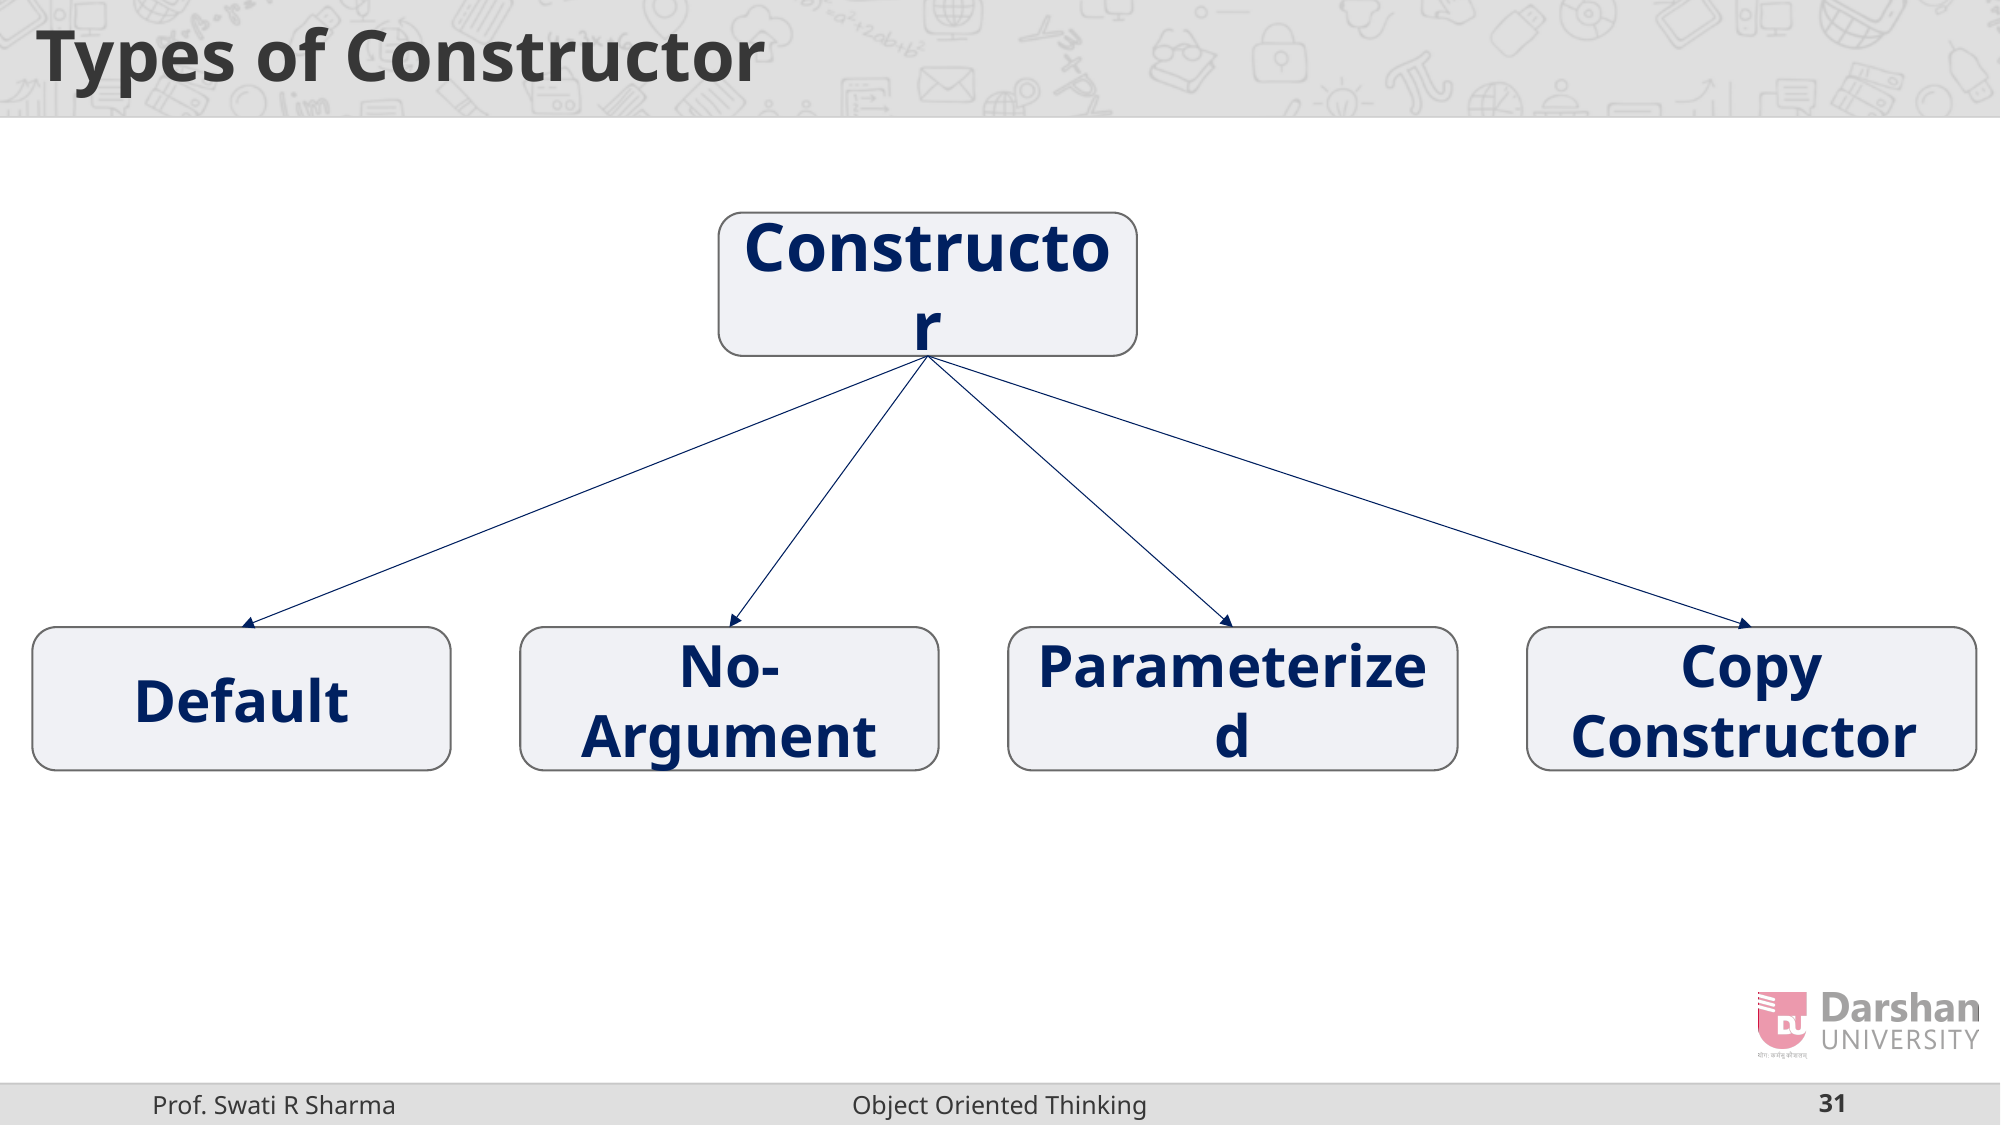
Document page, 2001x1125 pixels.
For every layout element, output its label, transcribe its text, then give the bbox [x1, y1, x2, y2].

text_box No-Argument [519, 628, 940, 772]
text_box Constructor [717, 211, 1138, 355]
text_box A [1758, 992, 1979, 1059]
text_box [927, 355, 1752, 628]
title Types of Constructor [0, 0, 2000, 117]
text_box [241, 355, 729, 628]
text_box Copy Constructor [1526, 626, 1978, 772]
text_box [729, 355, 927, 628]
text_box Parameterized [1007, 628, 1459, 772]
text_box Default [31, 626, 452, 772]
